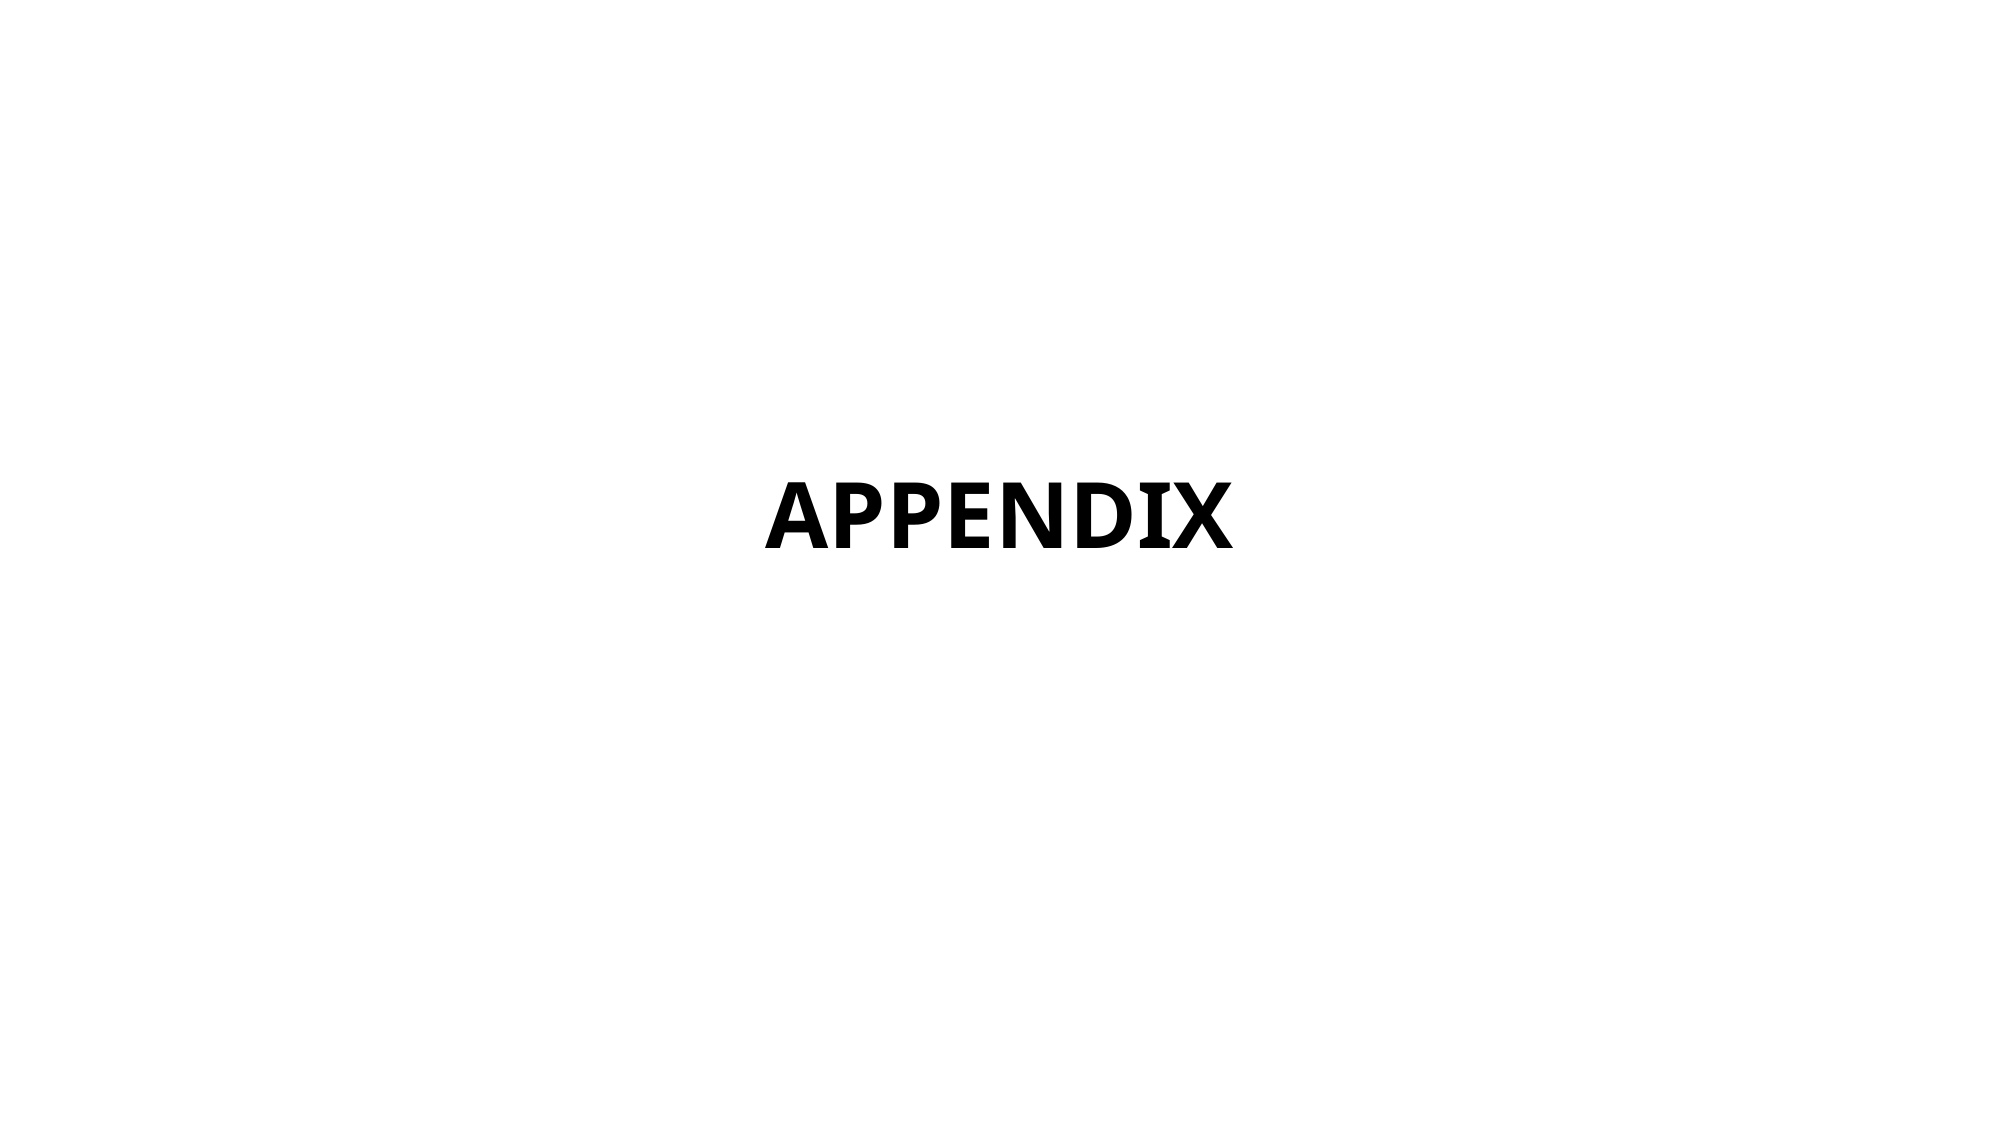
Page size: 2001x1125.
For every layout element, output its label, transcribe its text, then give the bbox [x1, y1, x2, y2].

title APPENDIX [249, 184, 1750, 576]
